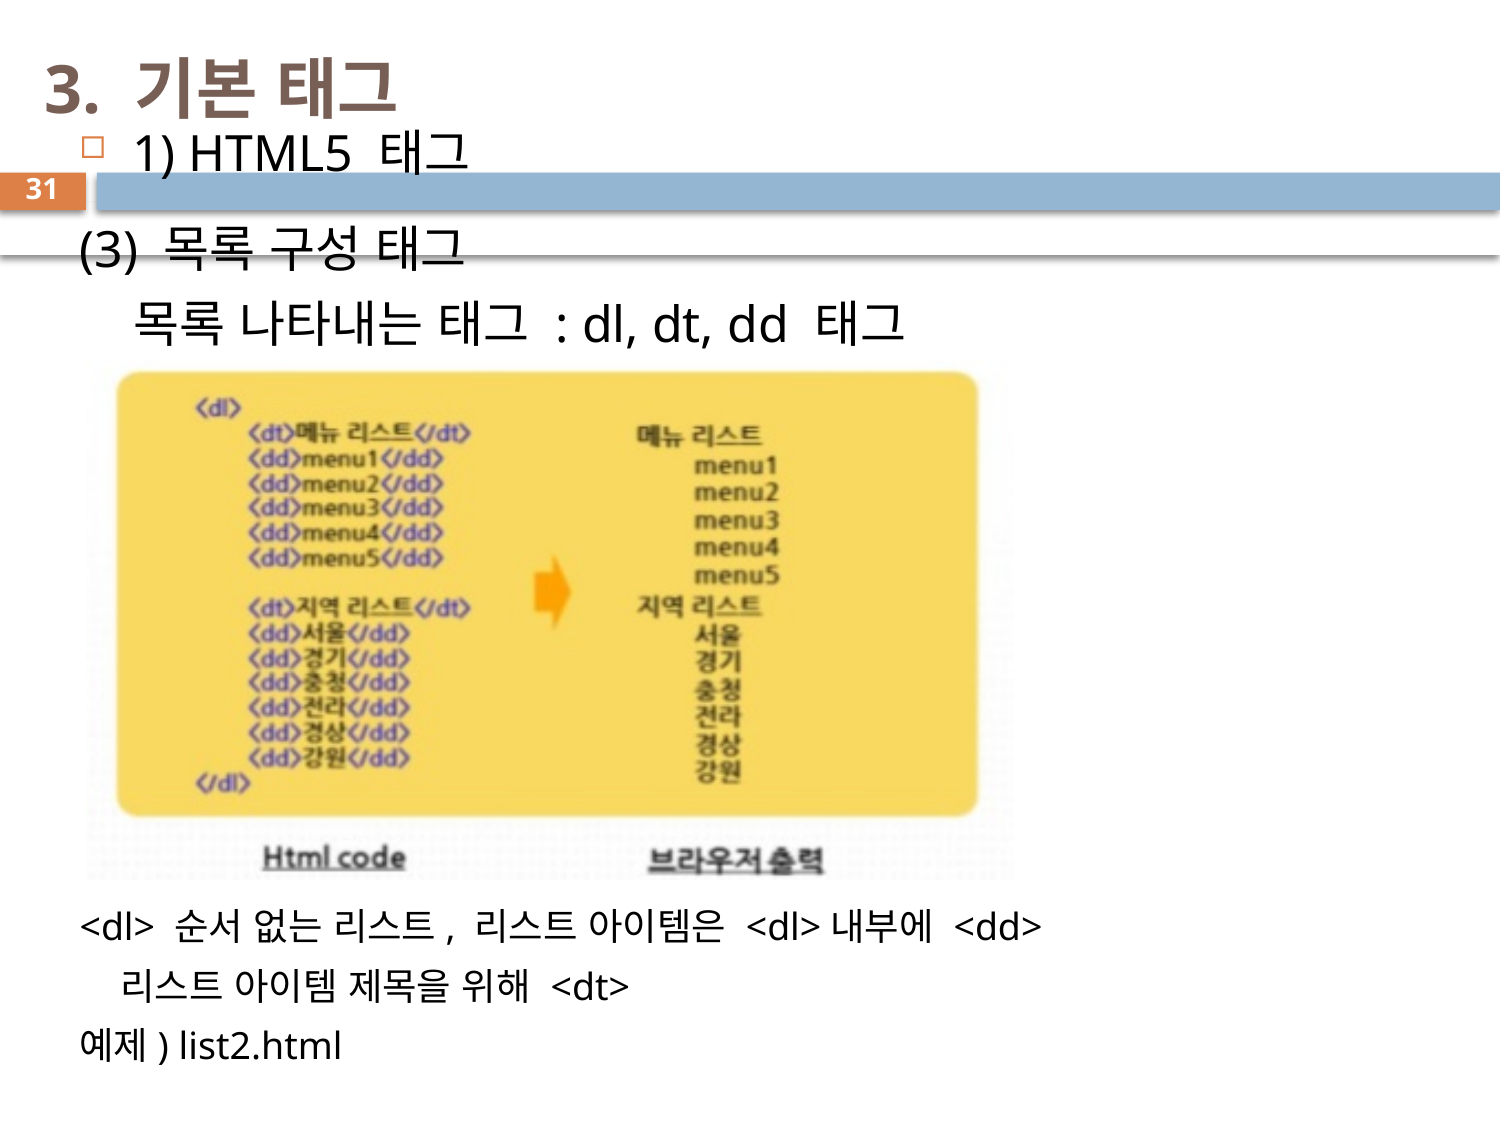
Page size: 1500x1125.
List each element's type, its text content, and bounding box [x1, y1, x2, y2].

slide_number 31 [0, 170, 64, 211]
picture [85, 359, 1015, 880]
title 3. 기본 태그 [29, 30, 1367, 143]
text_box 1) HTML5 태그 (3) 목록 구성 태그 목록 나타내는 태그 : dl, dt, dd 태그 <dl> 순서 없는 리스트, 리스트 아이템은 <dl>내부에 <dd> 리스트 아이템 제목을 위해 <dt> 예제) list2.html [64, 113, 1447, 1125]
